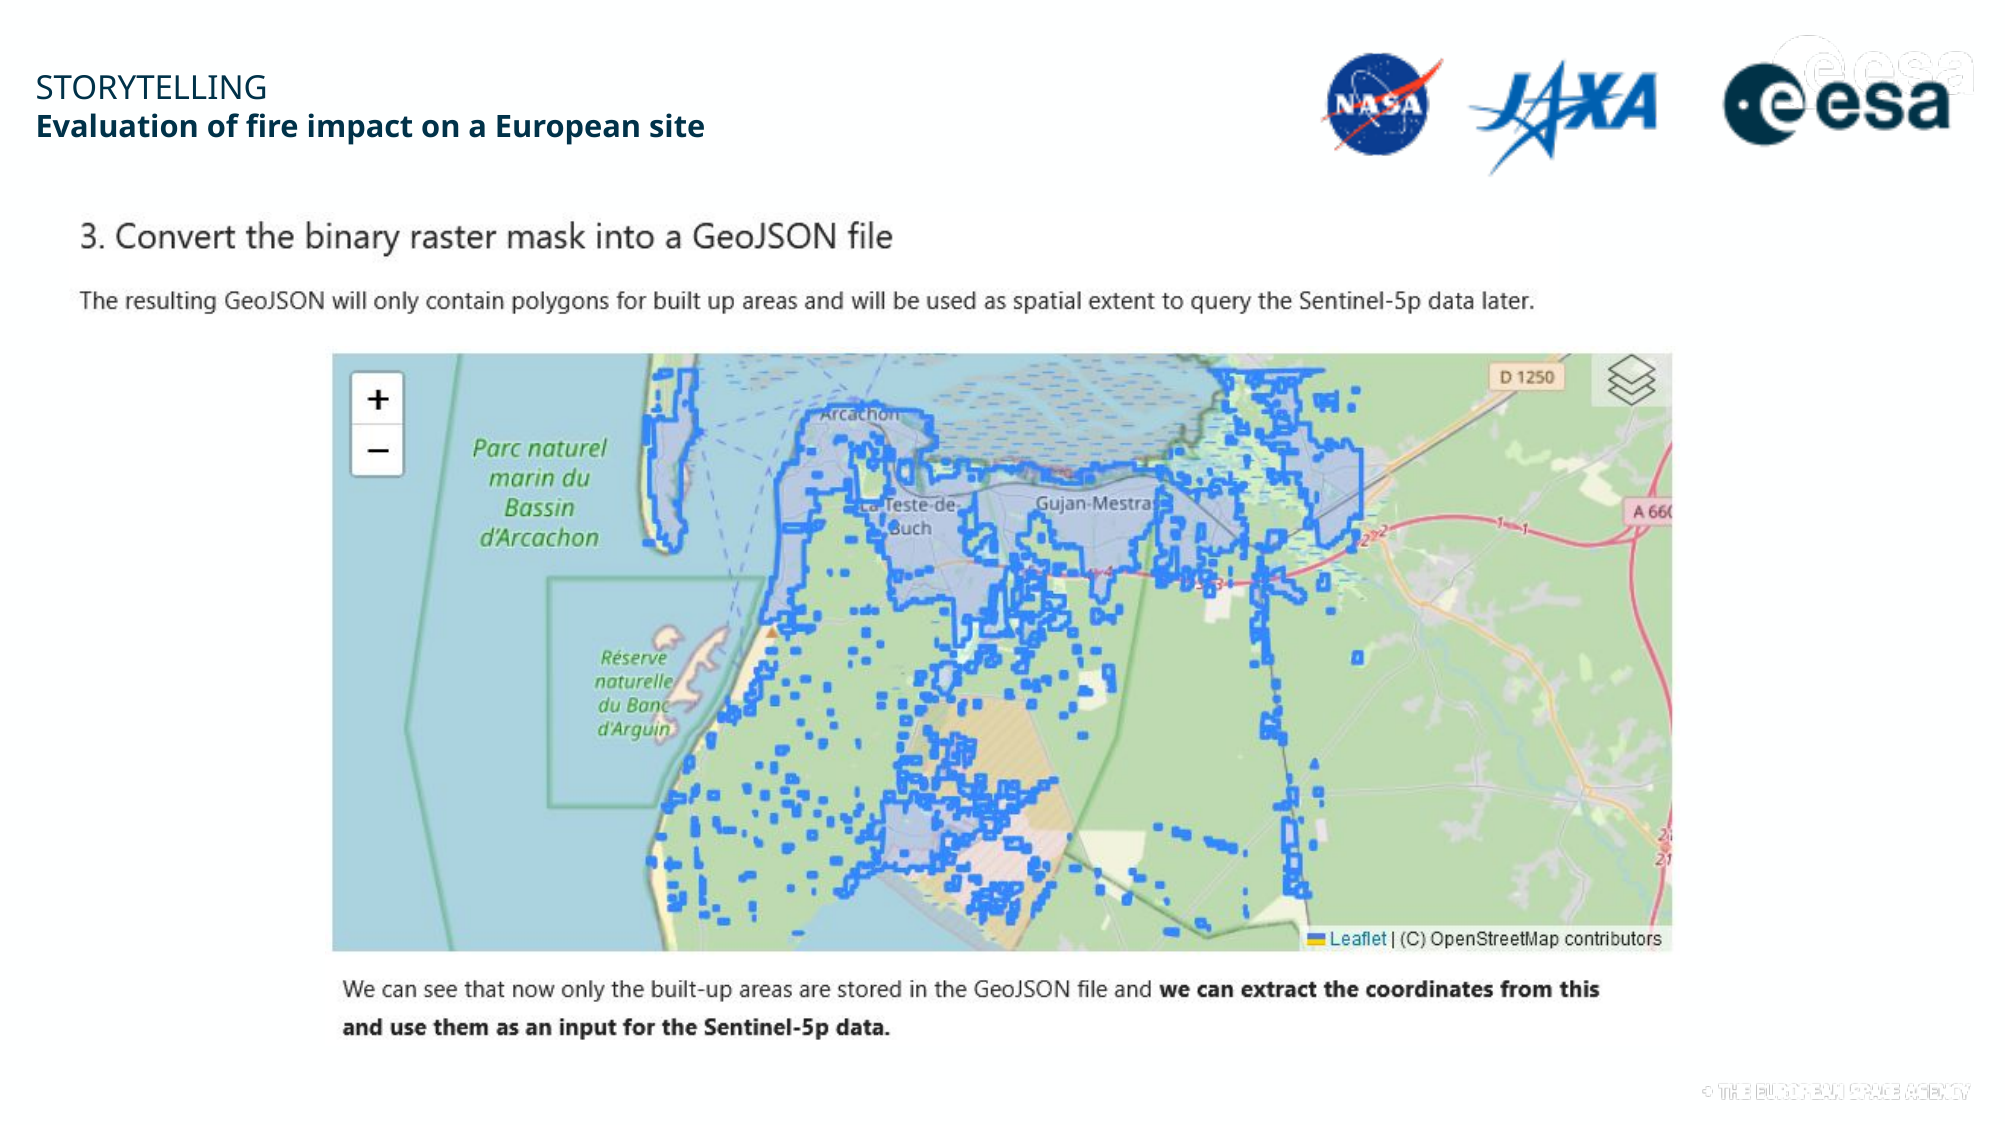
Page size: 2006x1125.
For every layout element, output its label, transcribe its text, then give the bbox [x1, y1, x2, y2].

picture [1300, 0, 2006, 228]
picture [325, 346, 1681, 1047]
picture [69, 212, 1559, 331]
title STORYTELLING Evaluation of fire impact on a European site [35, 59, 1301, 152]
